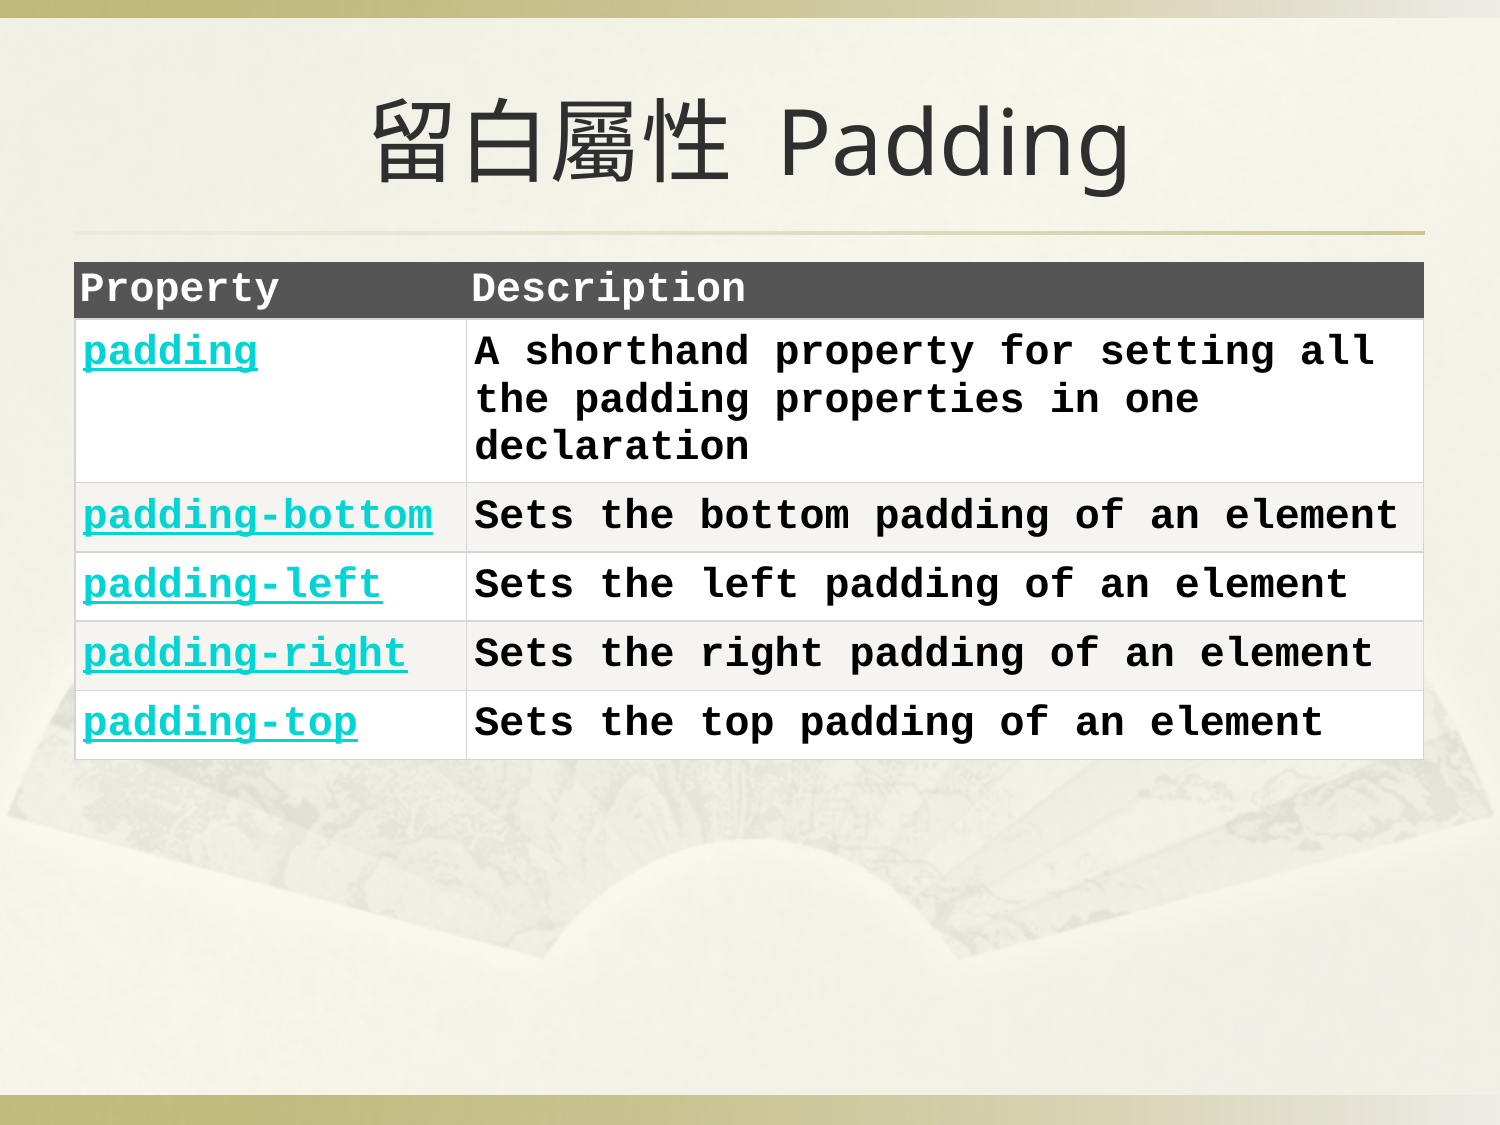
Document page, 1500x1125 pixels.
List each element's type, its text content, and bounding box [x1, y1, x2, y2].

table_cell Sets the left padding of an element [467, 553, 1423, 620]
table_header Property [76, 263, 466, 318]
table_header Description [467, 263, 1423, 318]
table_cell A shorthand property for setting all the padding properties in one declaration [467, 320, 1423, 482]
table_cell padding [76, 320, 466, 482]
table_cell Sets the top padding of an element [467, 691, 1423, 759]
table_cell Sets the bottom padding of an element [467, 483, 1423, 551]
title 留白屬性 Padding [75, 45, 1425, 233]
table_cell padding-left [76, 553, 466, 620]
table_cell padding-bottom [76, 483, 466, 551]
table_cell Sets the right padding of an element [467, 622, 1423, 690]
table_cell padding-top [76, 691, 466, 759]
table_cell padding-right [76, 622, 466, 690]
